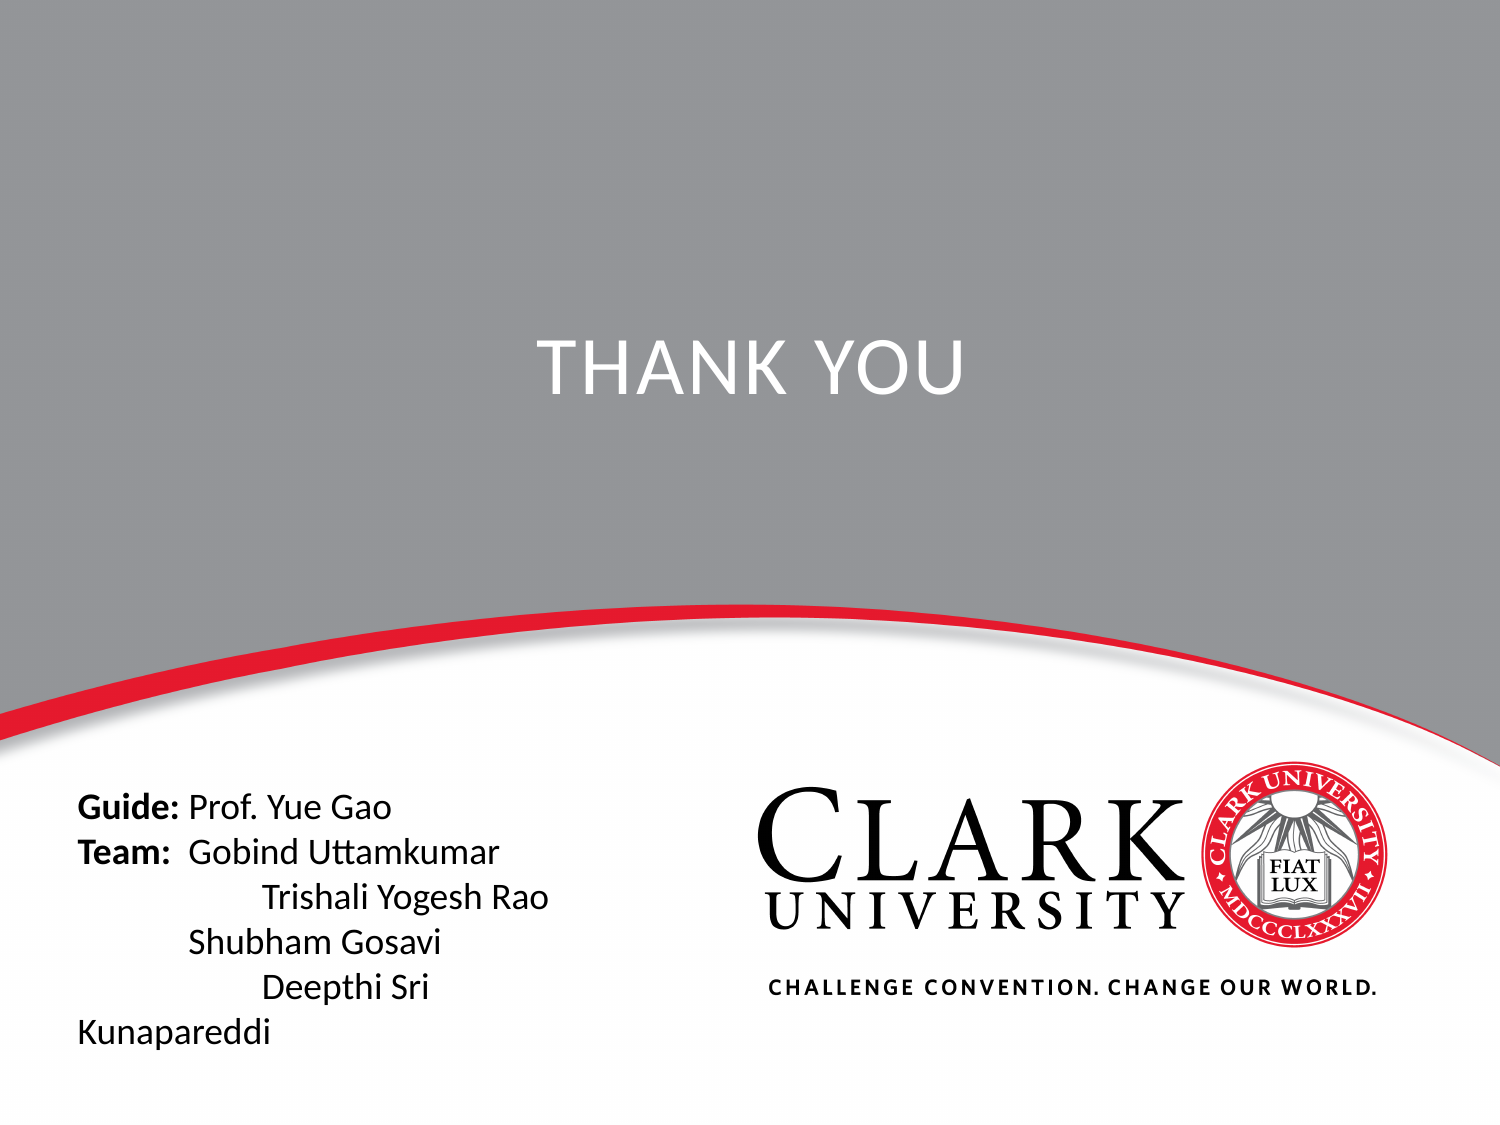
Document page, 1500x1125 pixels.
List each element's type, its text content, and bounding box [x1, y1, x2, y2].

list Guide: Prof. Yue Gao Team: Gobind Uttamkumar Trishali Yogesh Rao Shubham Gosavi Deepthi Sri Kunapareddi [77, 781, 585, 1036]
picture [0, 0, 1500, 1125]
title Thank you [77, 0, 1428, 411]
